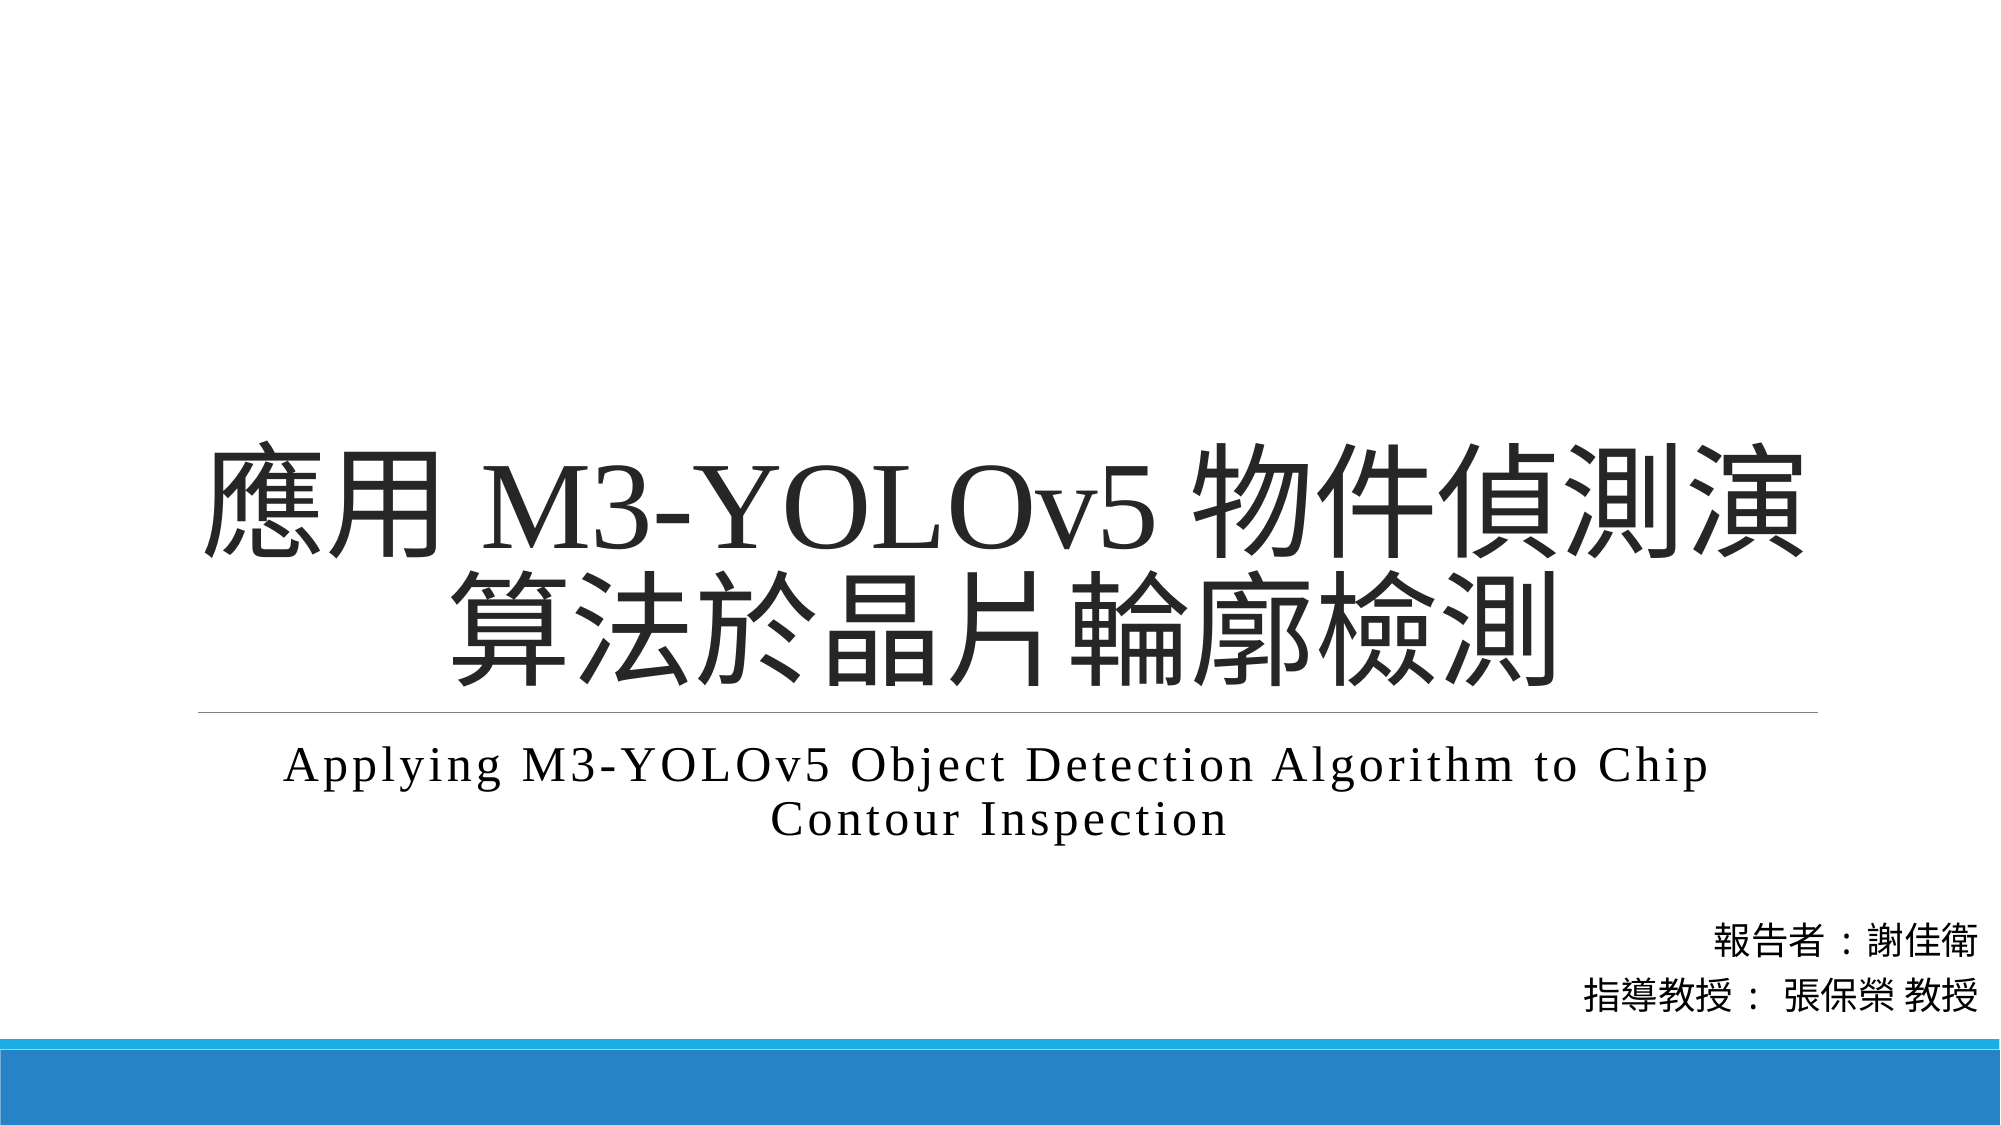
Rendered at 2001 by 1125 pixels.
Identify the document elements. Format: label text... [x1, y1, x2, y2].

text_box 指導教授: 張保榮 教授 [1568, 964, 1994, 1025]
title 應用M3-YOLOv5物件偵測演算法於晶片輪廓檢測 [180, 124, 1830, 710]
text_box 報告者:謝佳衛 [1699, 909, 1995, 970]
subtitle Applying M3-YOLOv5 Object Detection Algorithm to Chip Contour Inspection [180, 730, 1817, 919]
